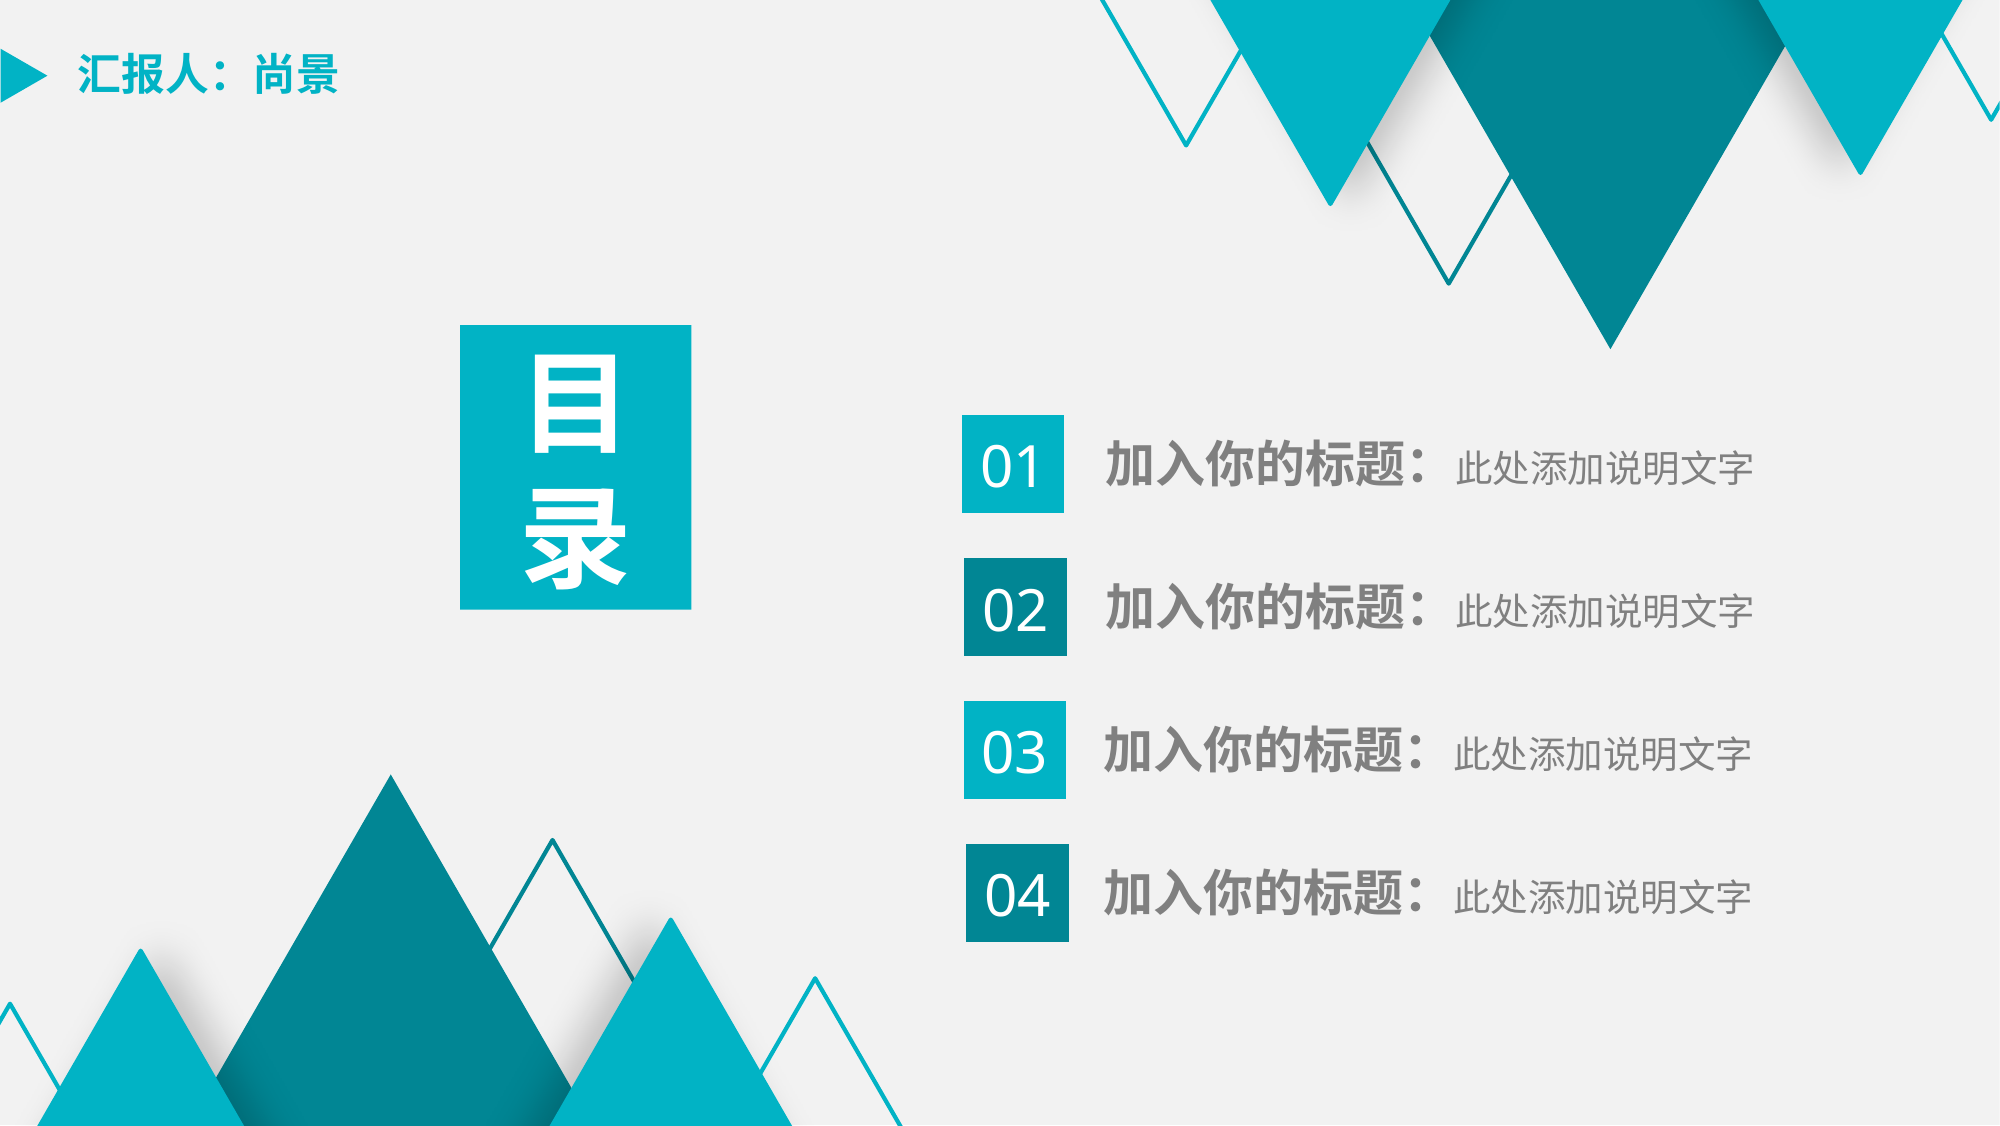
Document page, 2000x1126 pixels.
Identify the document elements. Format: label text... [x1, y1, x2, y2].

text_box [966, 843, 1069, 943]
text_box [0, 774, 1161, 1126]
text_box 加入你的标题：此处添加说明文字 [1090, 424, 1917, 500]
text_box 加入你的标题：此处添加说明文字 [1090, 567, 1917, 643]
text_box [964, 557, 1068, 657]
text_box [840, 0, 2000, 350]
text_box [963, 700, 1067, 800]
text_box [961, 414, 1065, 514]
text_box 汇报人：尚景 [63, 39, 430, 107]
text_box 加入你的标题：此处添加说明文字 [1165, 853, 1915, 929]
text_box 加入你的标题：此处添加说明文字 [1088, 710, 1915, 786]
text_box [0, 48, 48, 103]
text_box 目 录 [460, 325, 692, 610]
